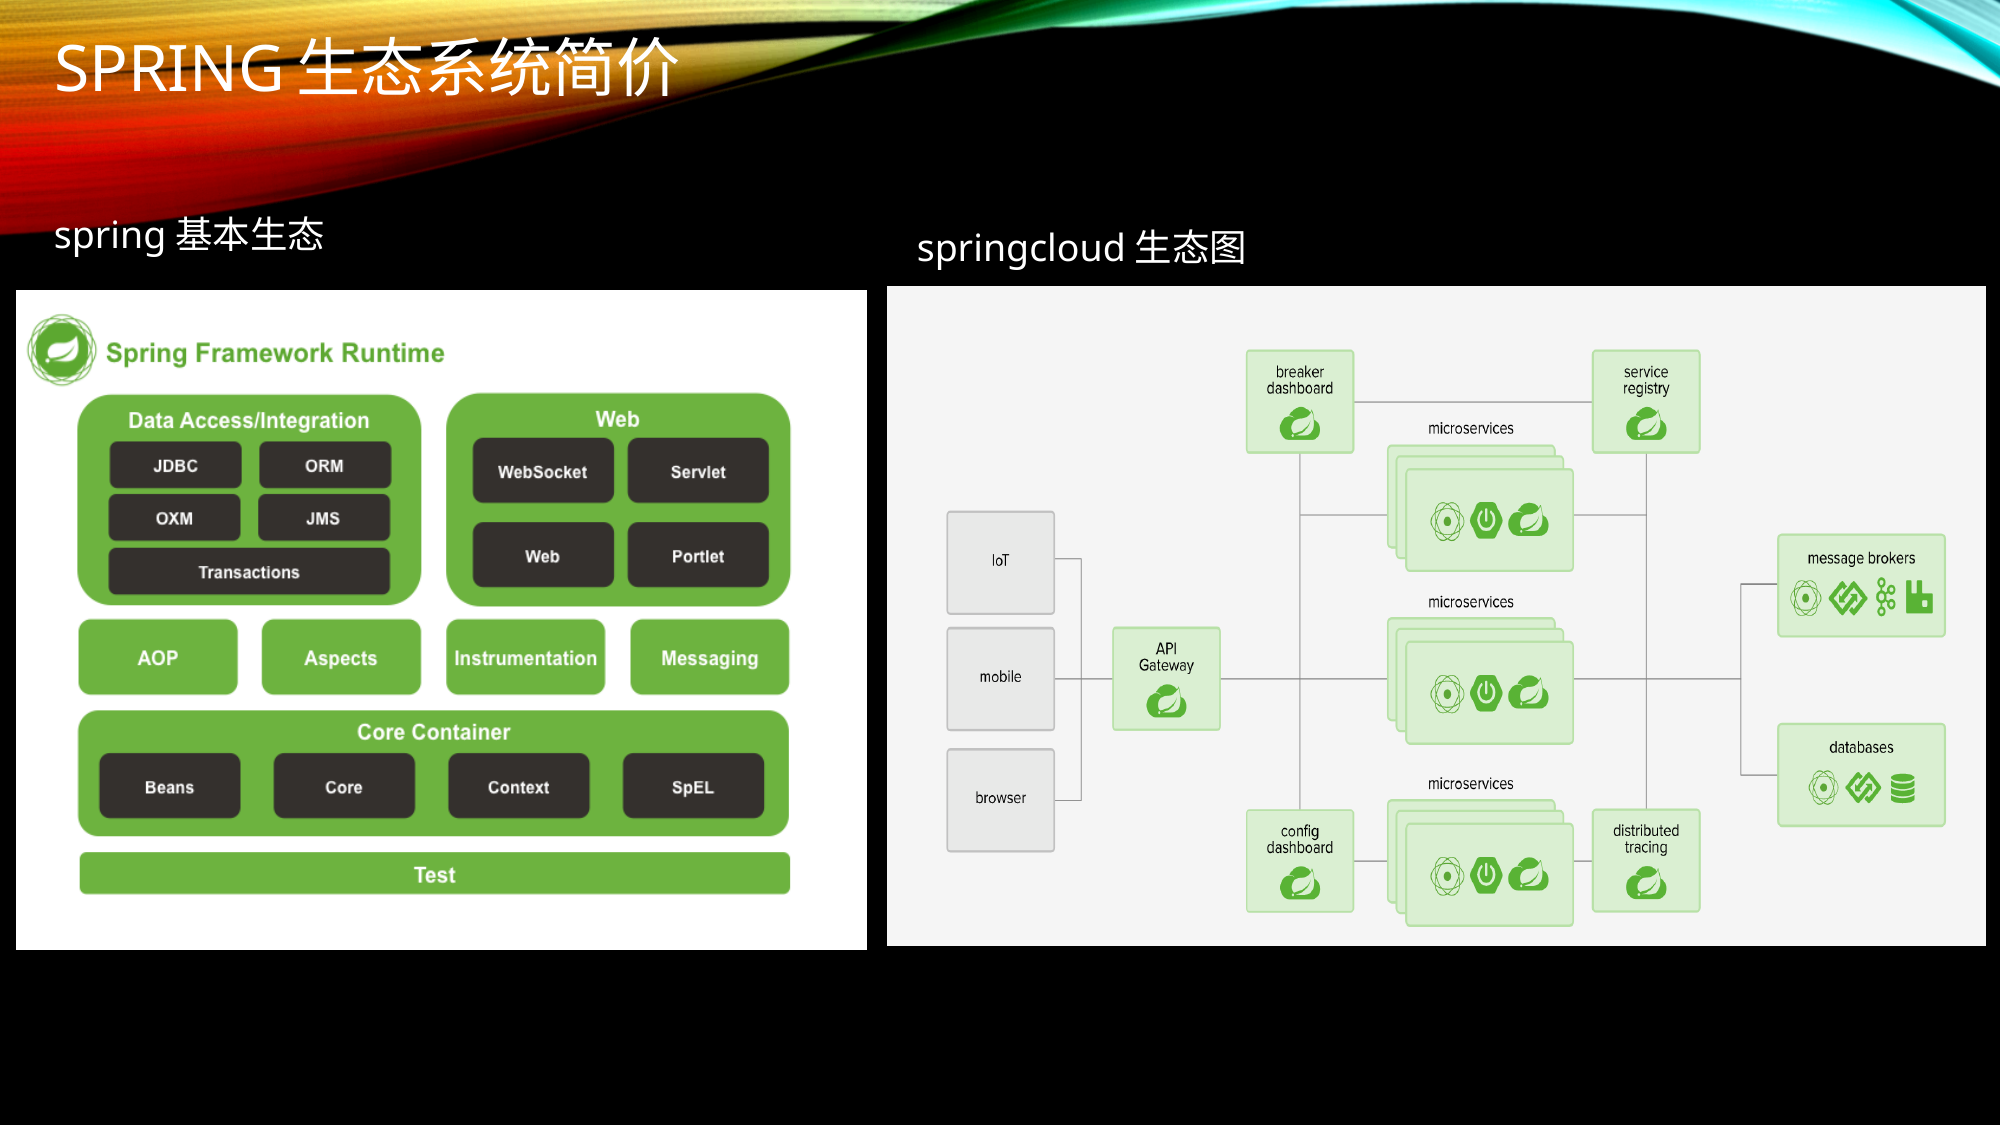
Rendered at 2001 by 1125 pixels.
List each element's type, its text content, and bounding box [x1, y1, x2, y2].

text_box spring基本生态 [39, 203, 413, 264]
text_box springcloud生态图 [902, 216, 1378, 276]
title spring生态系统简价 [39, 27, 1452, 191]
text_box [337, 466, 488, 617]
picture [0, 0, 2000, 237]
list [887, 286, 1986, 947]
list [16, 290, 867, 951]
